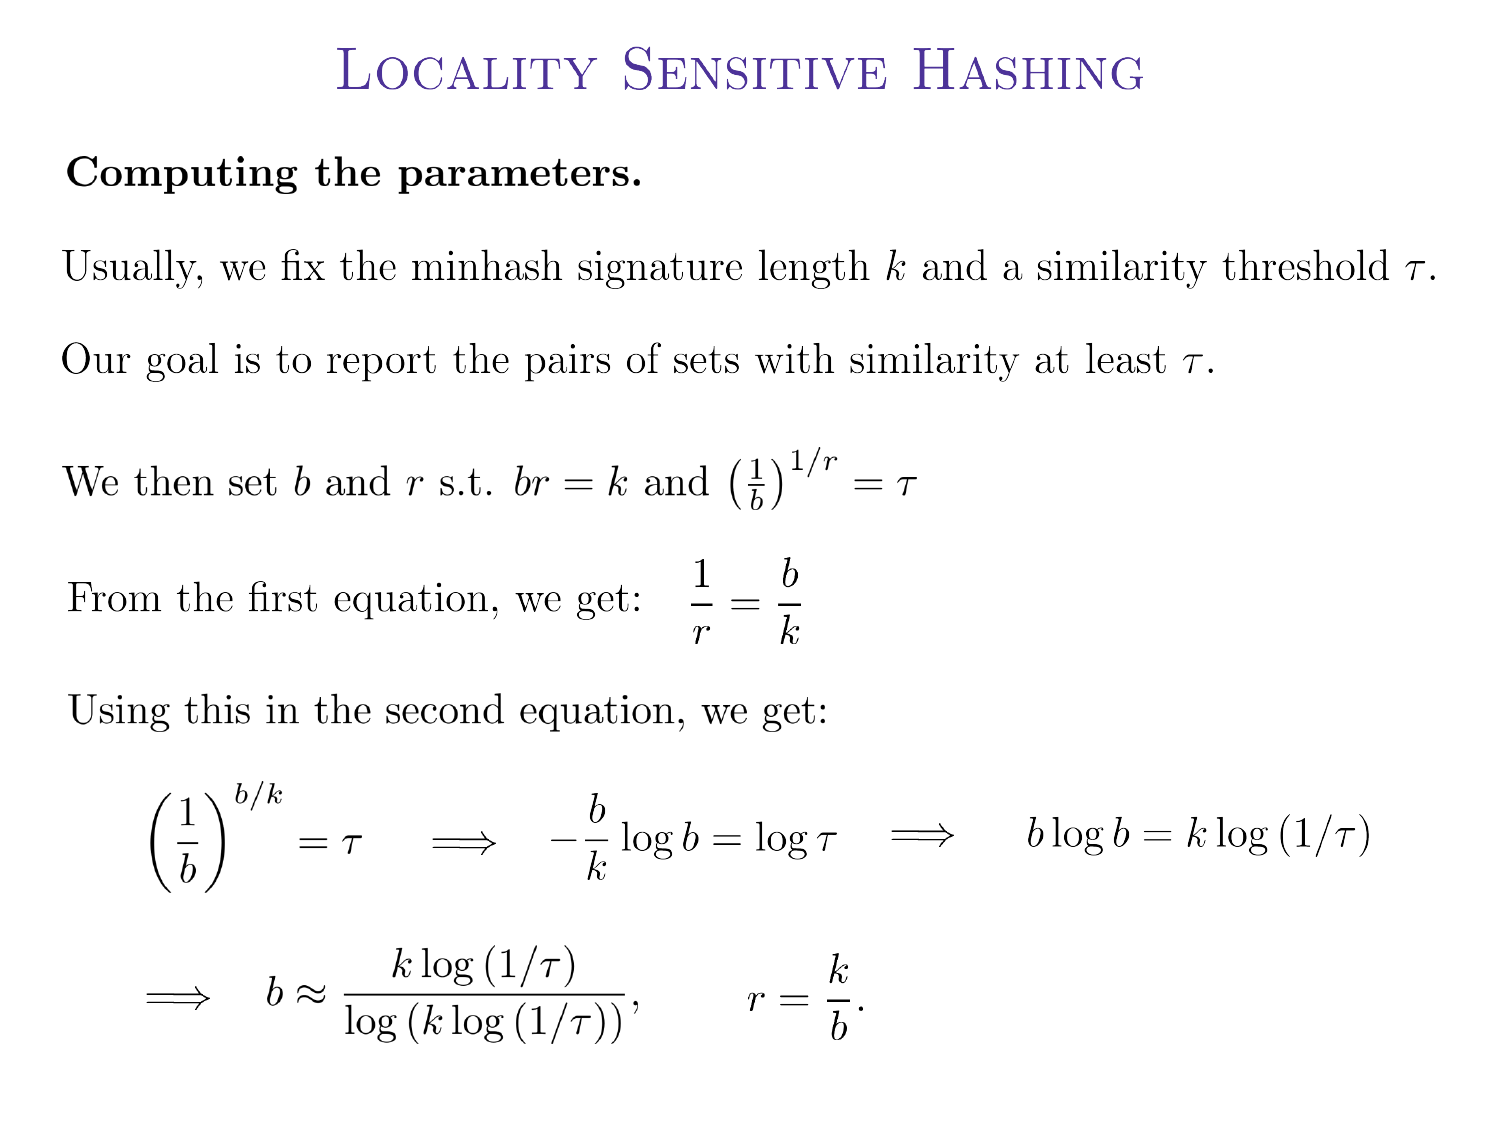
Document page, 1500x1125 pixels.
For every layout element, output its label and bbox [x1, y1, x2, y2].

picture [691, 557, 801, 644]
picture [1028, 814, 1369, 857]
picture [68, 693, 825, 733]
picture [891, 823, 955, 847]
picture [62, 342, 1213, 382]
picture [66, 155, 641, 194]
picture [267, 945, 638, 1045]
picture [146, 986, 210, 1011]
picture [746, 953, 863, 1040]
picture [432, 831, 496, 856]
picture [62, 447, 917, 510]
picture [68, 581, 640, 620]
picture [149, 781, 363, 893]
picture [551, 793, 837, 881]
picture [337, 46, 1144, 90]
picture [62, 249, 1436, 289]
